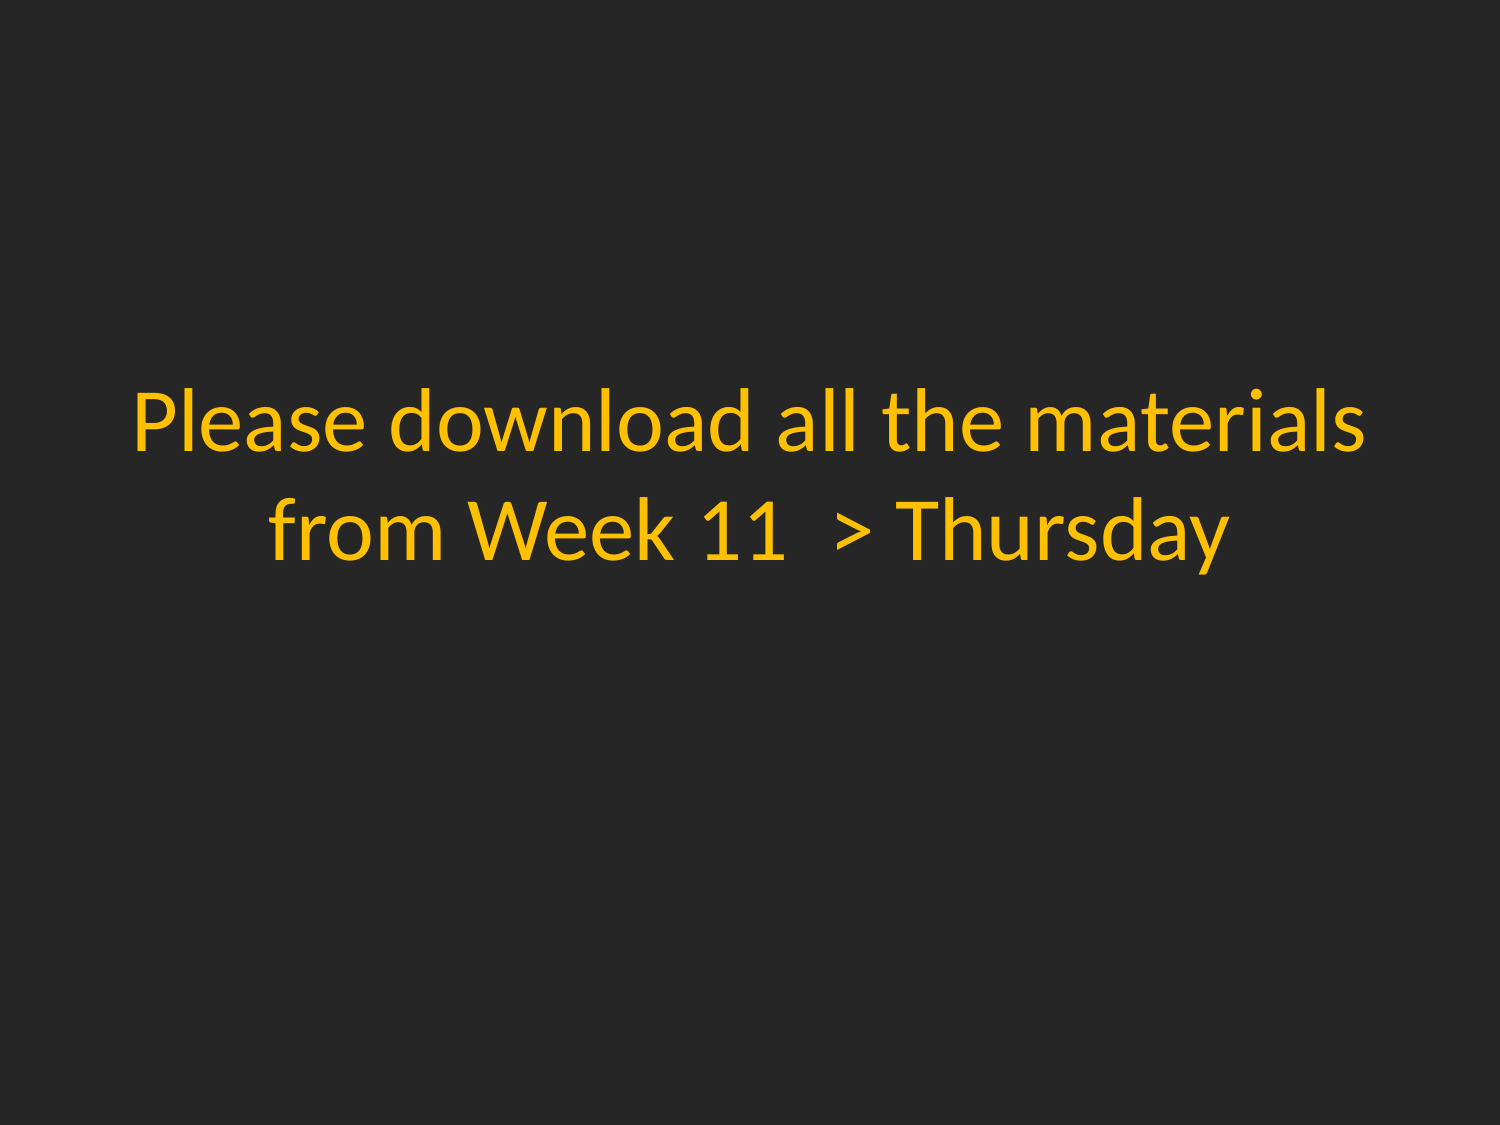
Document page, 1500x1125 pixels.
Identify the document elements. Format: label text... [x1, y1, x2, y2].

title Please download all the materials from Week 11 > Thursday [112, 349, 1388, 591]
